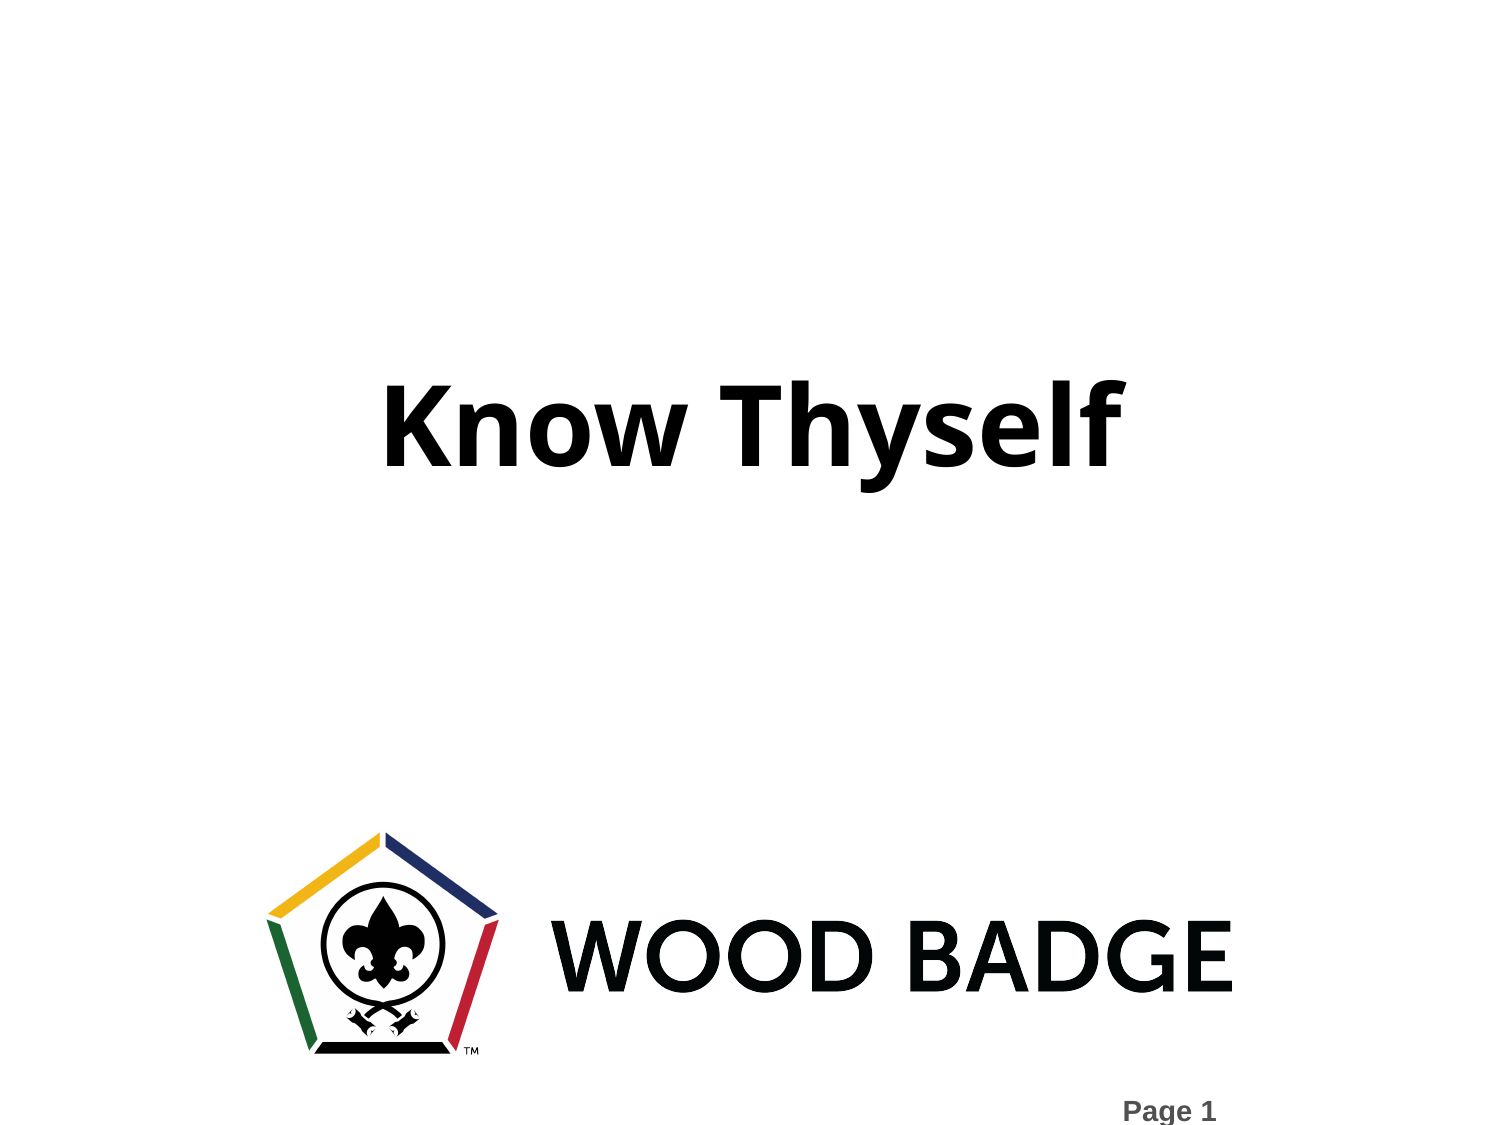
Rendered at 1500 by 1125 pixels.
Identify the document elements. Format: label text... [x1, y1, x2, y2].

title Know Thyself [93, 239, 1407, 603]
picture [262, 826, 1238, 1060]
text_box Page 1 [1107, 1068, 1232, 1125]
